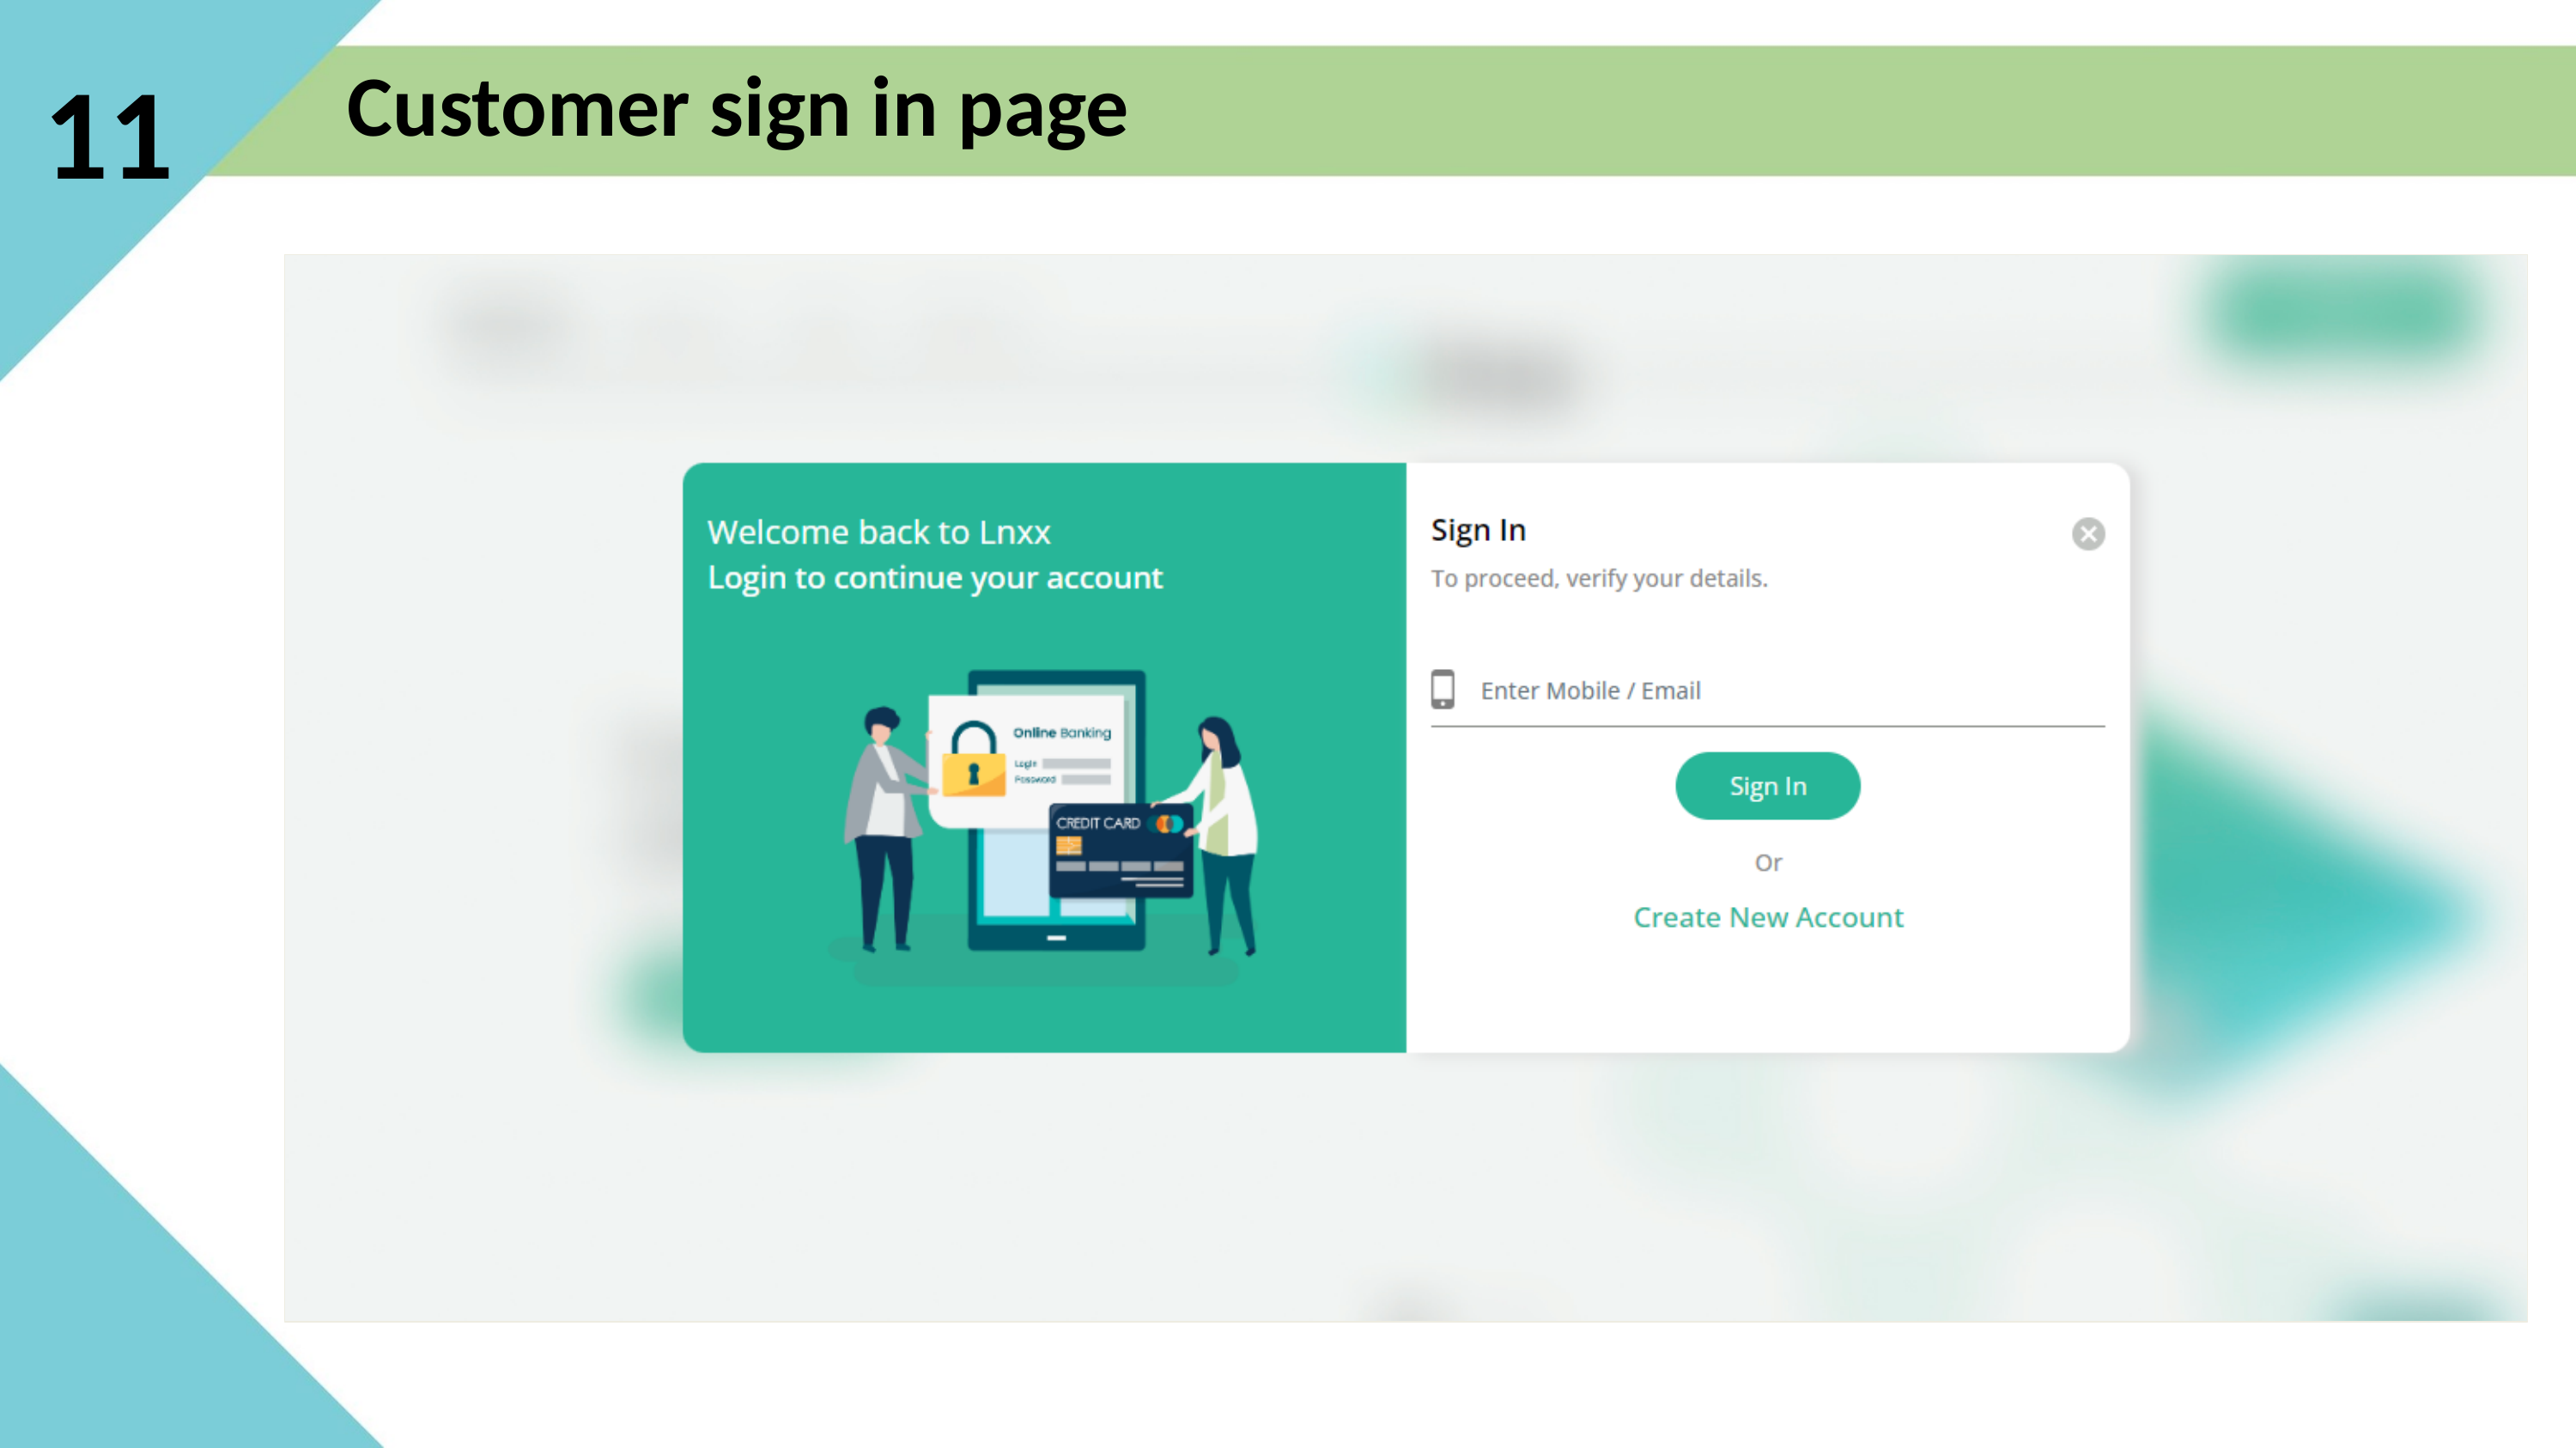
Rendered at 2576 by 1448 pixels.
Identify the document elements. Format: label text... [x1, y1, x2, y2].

text_box 11 [30, 44, 284, 212]
text_box [0, 0, 2576, 1448]
picture [285, 255, 2527, 1322]
text_box Customer sign in page [334, 44, 2576, 161]
